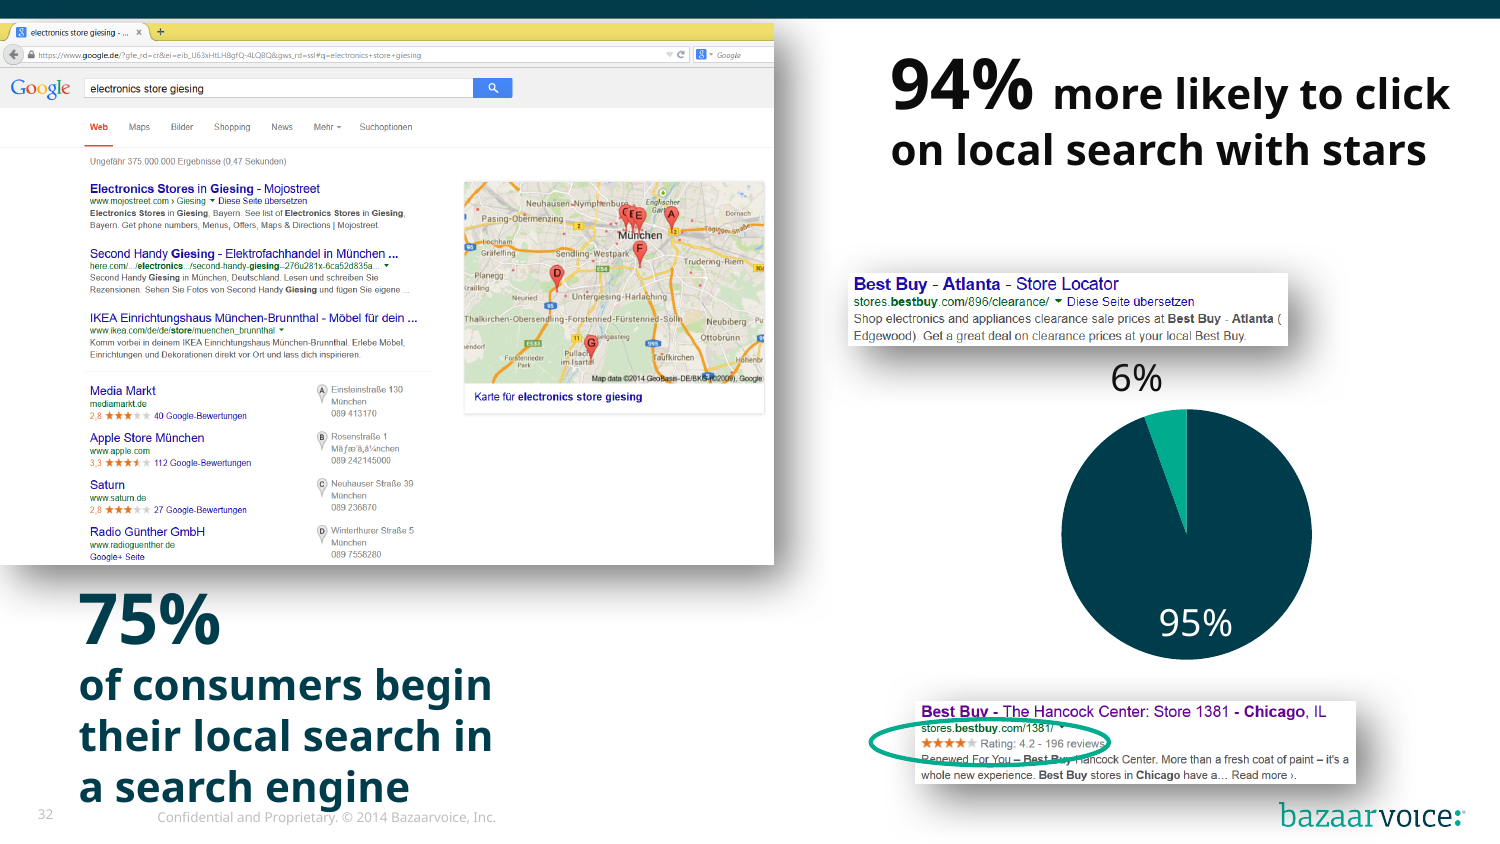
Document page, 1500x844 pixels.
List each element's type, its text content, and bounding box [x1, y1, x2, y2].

text_box 75% of consumers begin their local search in a search engine [73, 573, 529, 630]
picture [1279, 802, 1466, 827]
text_box 94% more likely to click on local search with stars [885, 34, 1500, 331]
text_box [868, 723, 912, 762]
picture [848, 272, 1288, 346]
chart [909, 342, 1472, 727]
picture [1400, 812, 1408, 824]
picture [915, 701, 1356, 785]
picture [0, 23, 774, 565]
